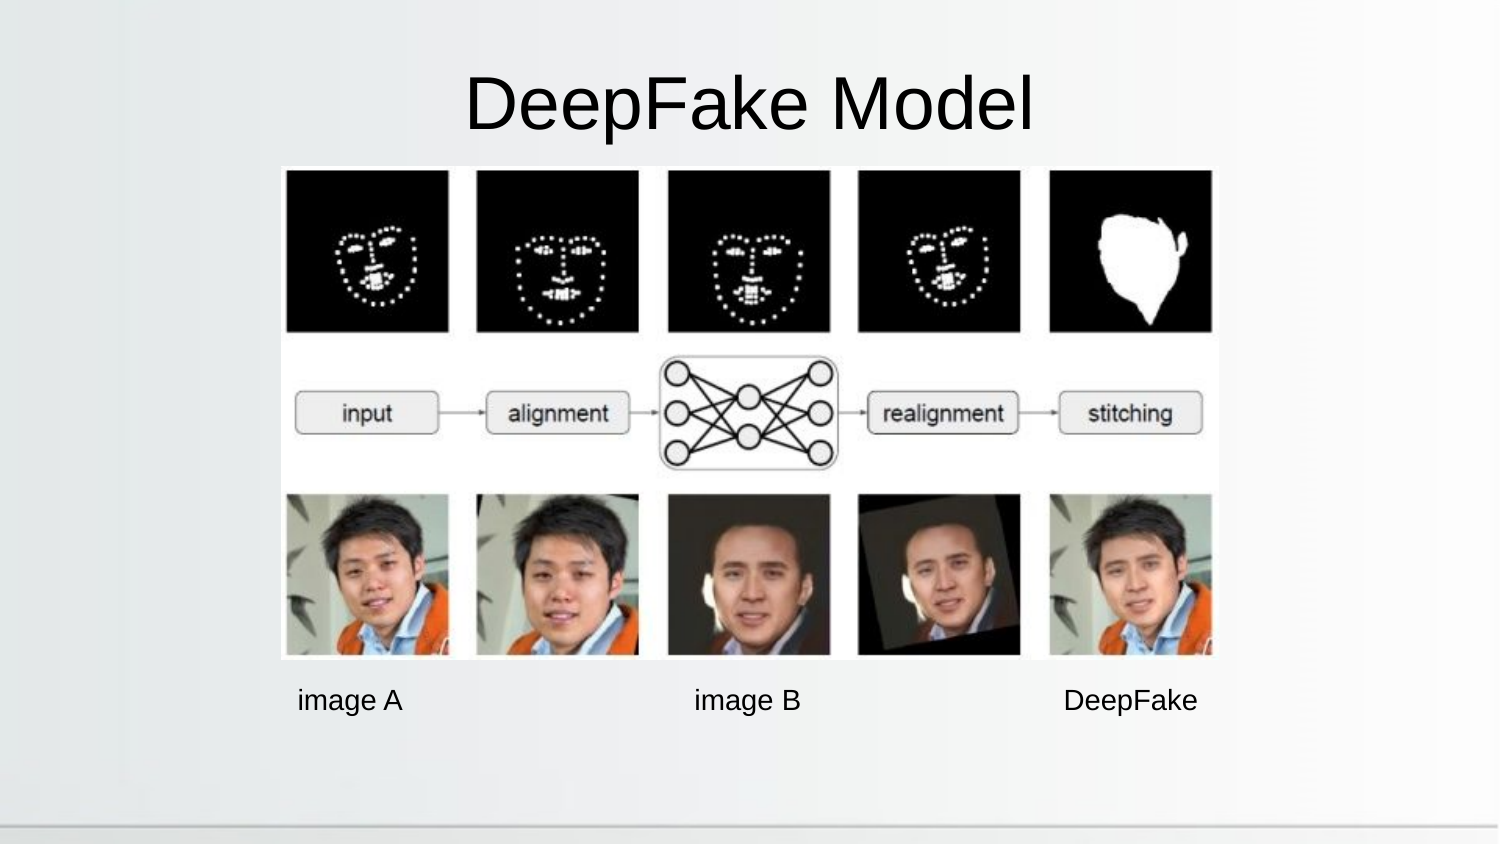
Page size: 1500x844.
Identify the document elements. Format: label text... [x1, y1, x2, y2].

title DeepFake Model [51, 59, 1449, 160]
picture [0, 0, 1500, 844]
text_box image A [282, 668, 424, 715]
text_box DeepFake [1048, 666, 1244, 715]
text_box image B [679, 668, 821, 715]
